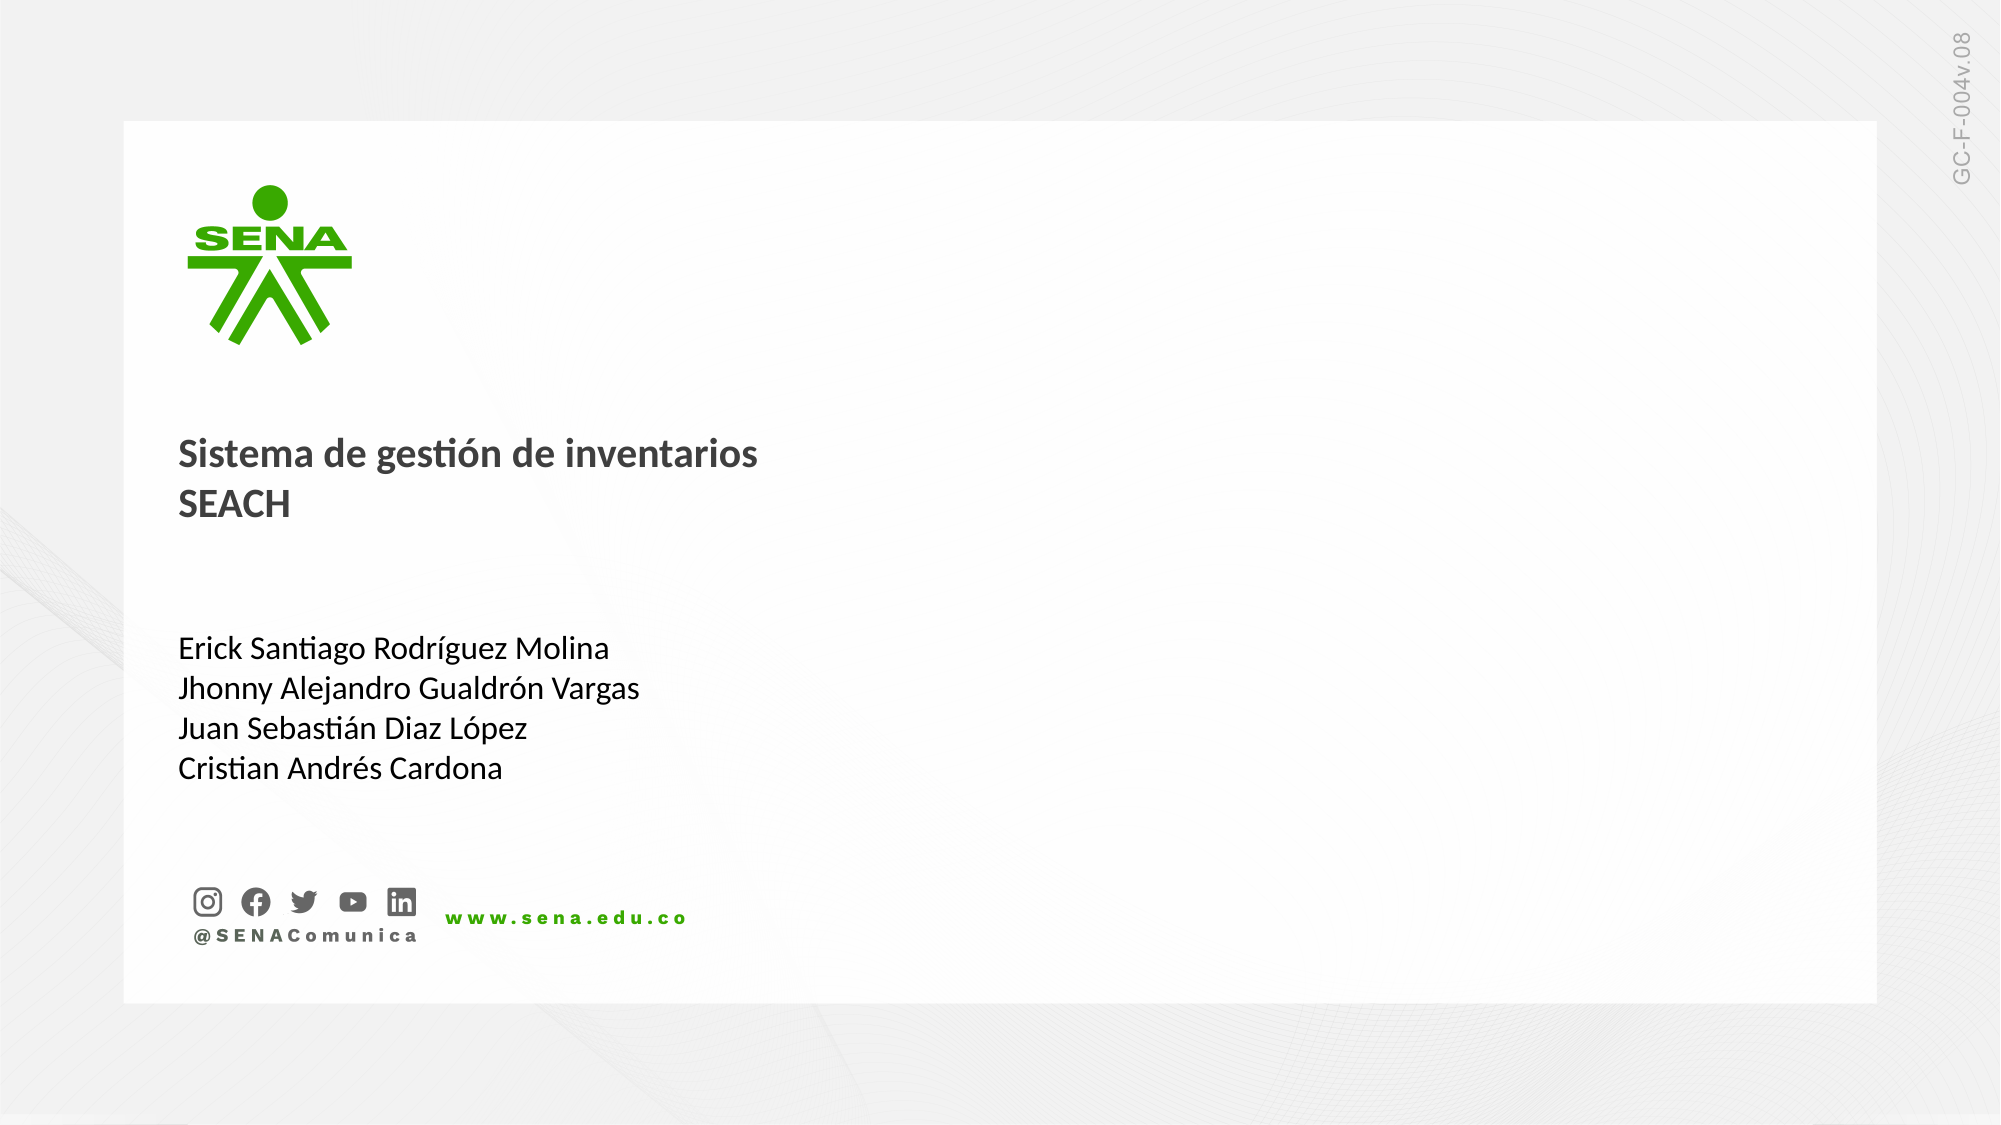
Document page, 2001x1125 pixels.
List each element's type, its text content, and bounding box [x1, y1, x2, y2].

picture [0, 0, 2000, 1125]
text_box Sistema de gestión de inventarios SEACH Erick Santiago Rodríguez Molina Jhonny Alejandro Gualdrón Vargas Juan Sebastián Diaz López Cristian Andrés Cardona [163, 418, 847, 794]
